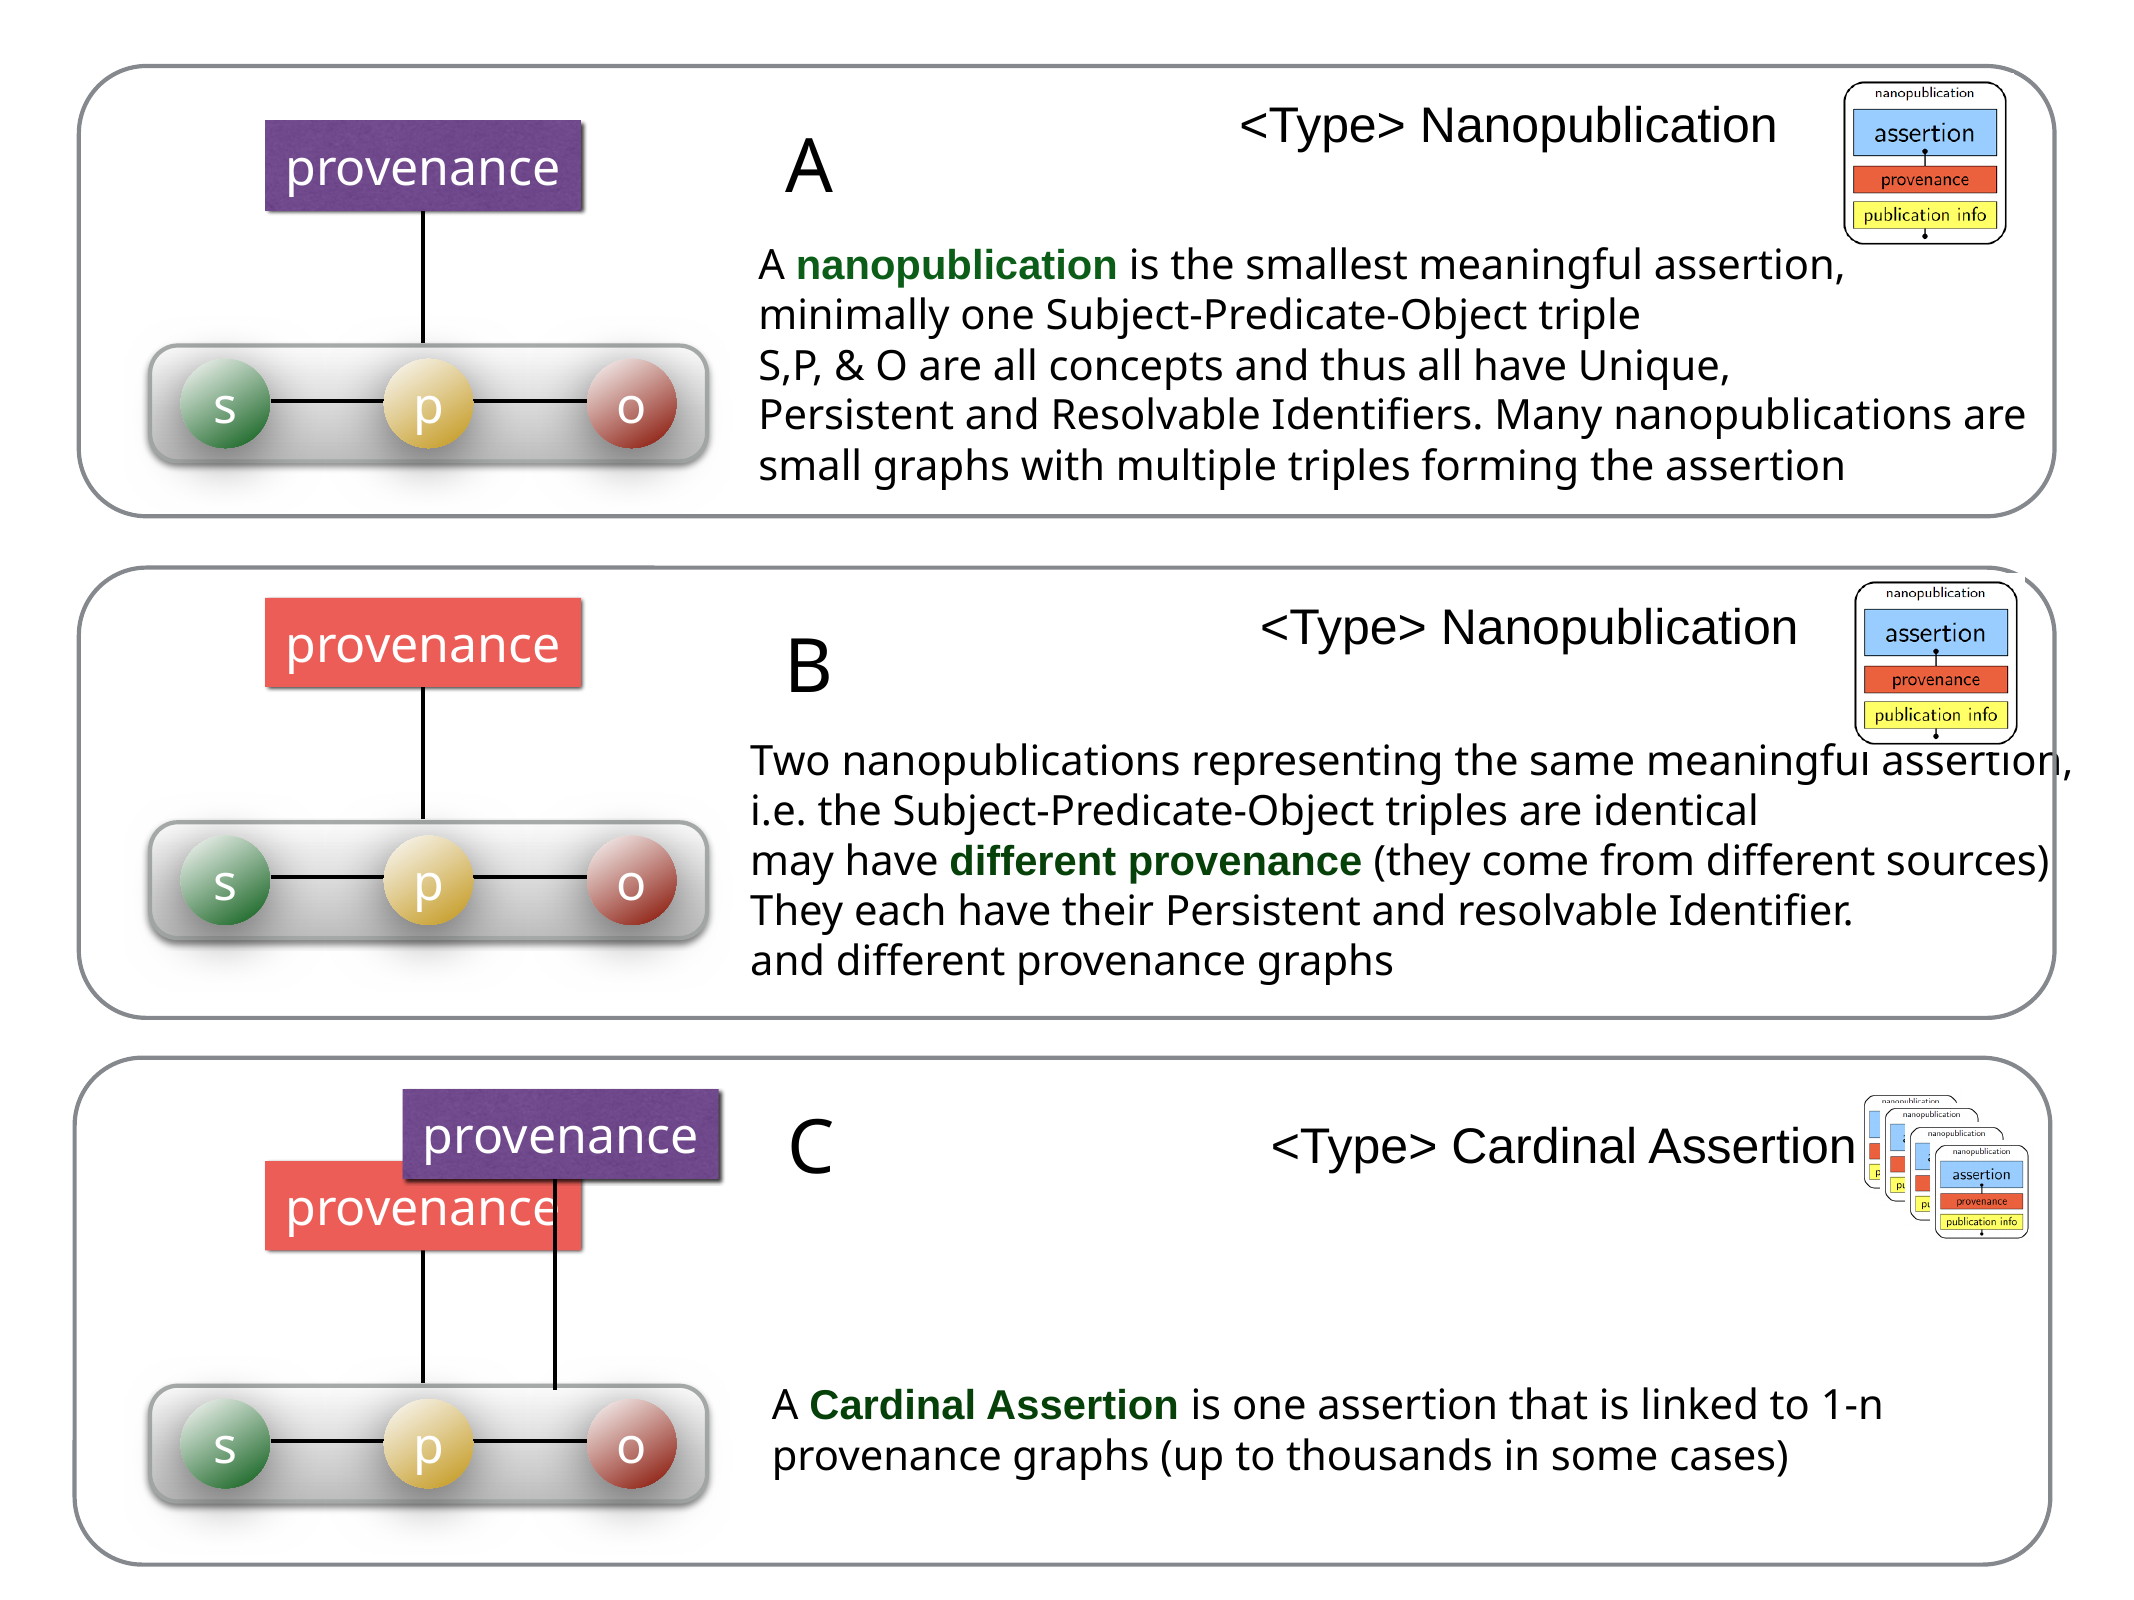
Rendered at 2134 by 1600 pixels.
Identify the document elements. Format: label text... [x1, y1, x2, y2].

text_box B [775, 609, 842, 716]
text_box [402, 1088, 719, 1390]
text_box [78, 567, 2055, 1018]
picture [1845, 573, 2025, 752]
text_box Two nanopublications representing the same meaningful assertion, i.e. the Subject-Predicate-Object triples are identical may have different provenance (they come from different sources) They each have their Persistent and resolvable Identifier. and different provenance graphs [2041, 725, 2093, 993]
text_box <Type> Nanopublication [1230, 83, 1787, 161]
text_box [149, 120, 708, 462]
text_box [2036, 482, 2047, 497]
text_box [78, 65, 2055, 517]
picture [1835, 73, 2015, 253]
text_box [149, 1160, 708, 1502]
text_box <Type> Cardinal Assertion [1262, 1105, 1859, 1182]
text_box <Type> Nanopublication [1251, 585, 1808, 663]
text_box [149, 597, 708, 939]
text_box [74, 1057, 2051, 1565]
text_box C [778, 1090, 844, 1197]
picture [1859, 1090, 2033, 1244]
text_box A [776, 109, 842, 216]
